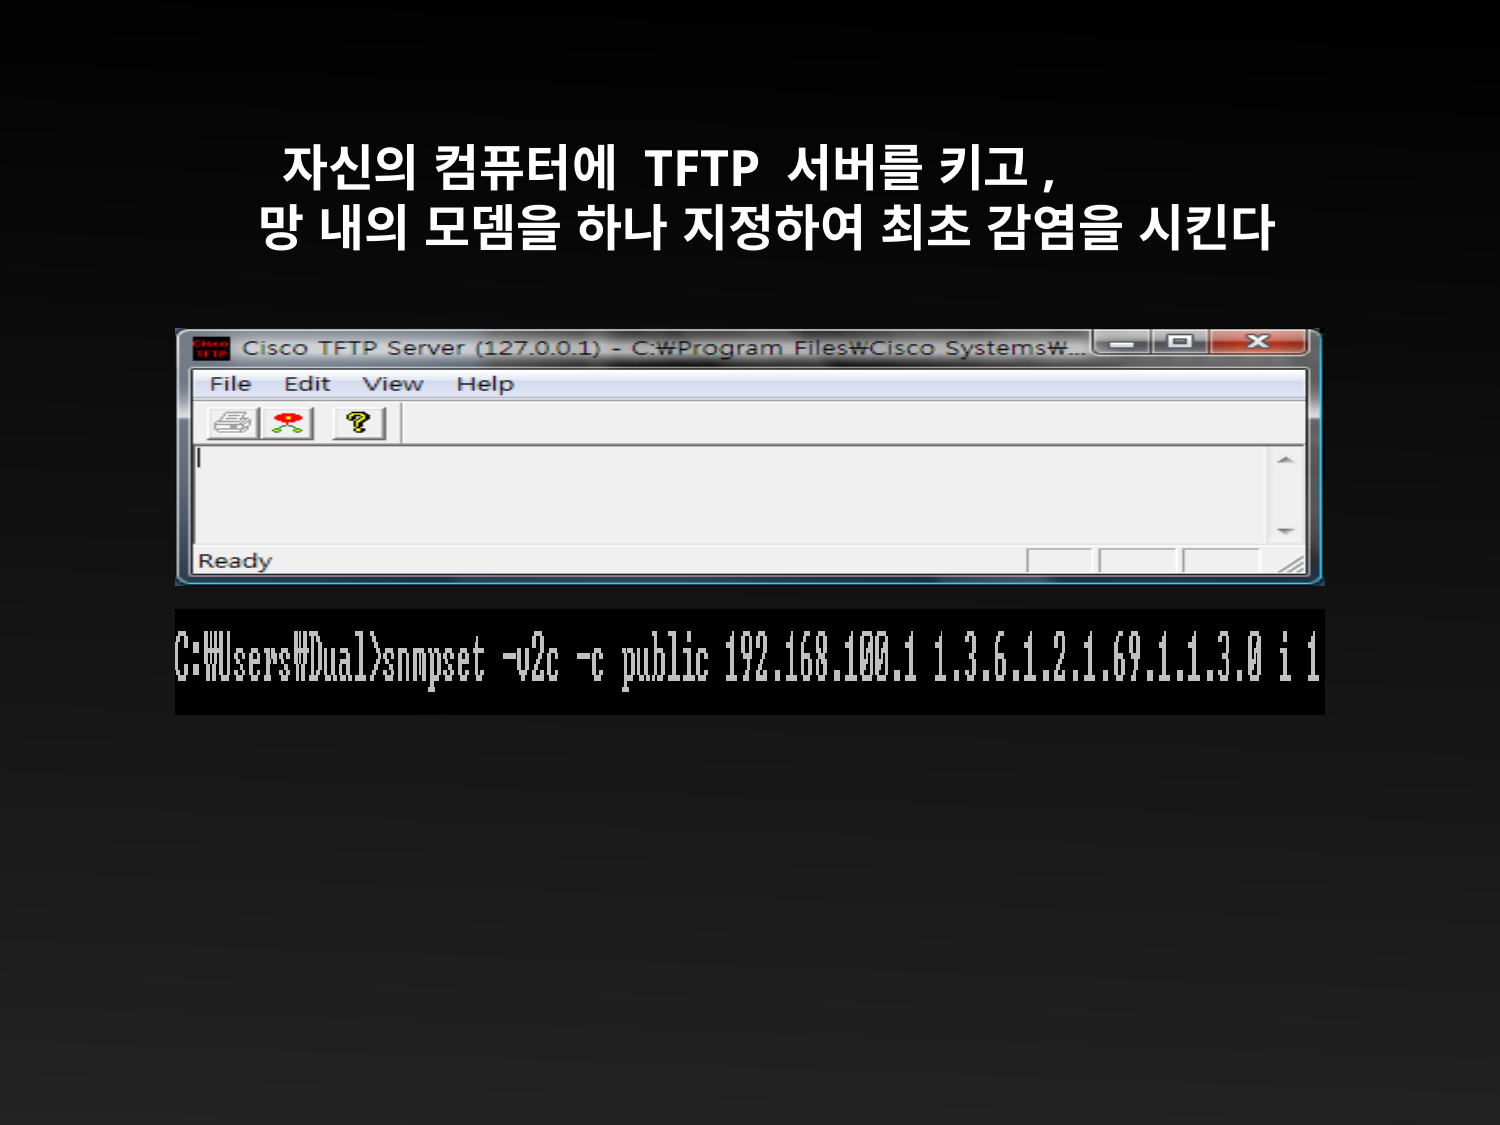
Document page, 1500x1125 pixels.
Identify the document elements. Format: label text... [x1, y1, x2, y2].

picture [175, 327, 1325, 586]
picture [175, 609, 1325, 716]
text_box 자신의 컴퓨터에 TFTP 서버를 키고, 망 내의 모뎀을 하나 지정하여 최초 감염을 시킨다 [244, 128, 1292, 264]
